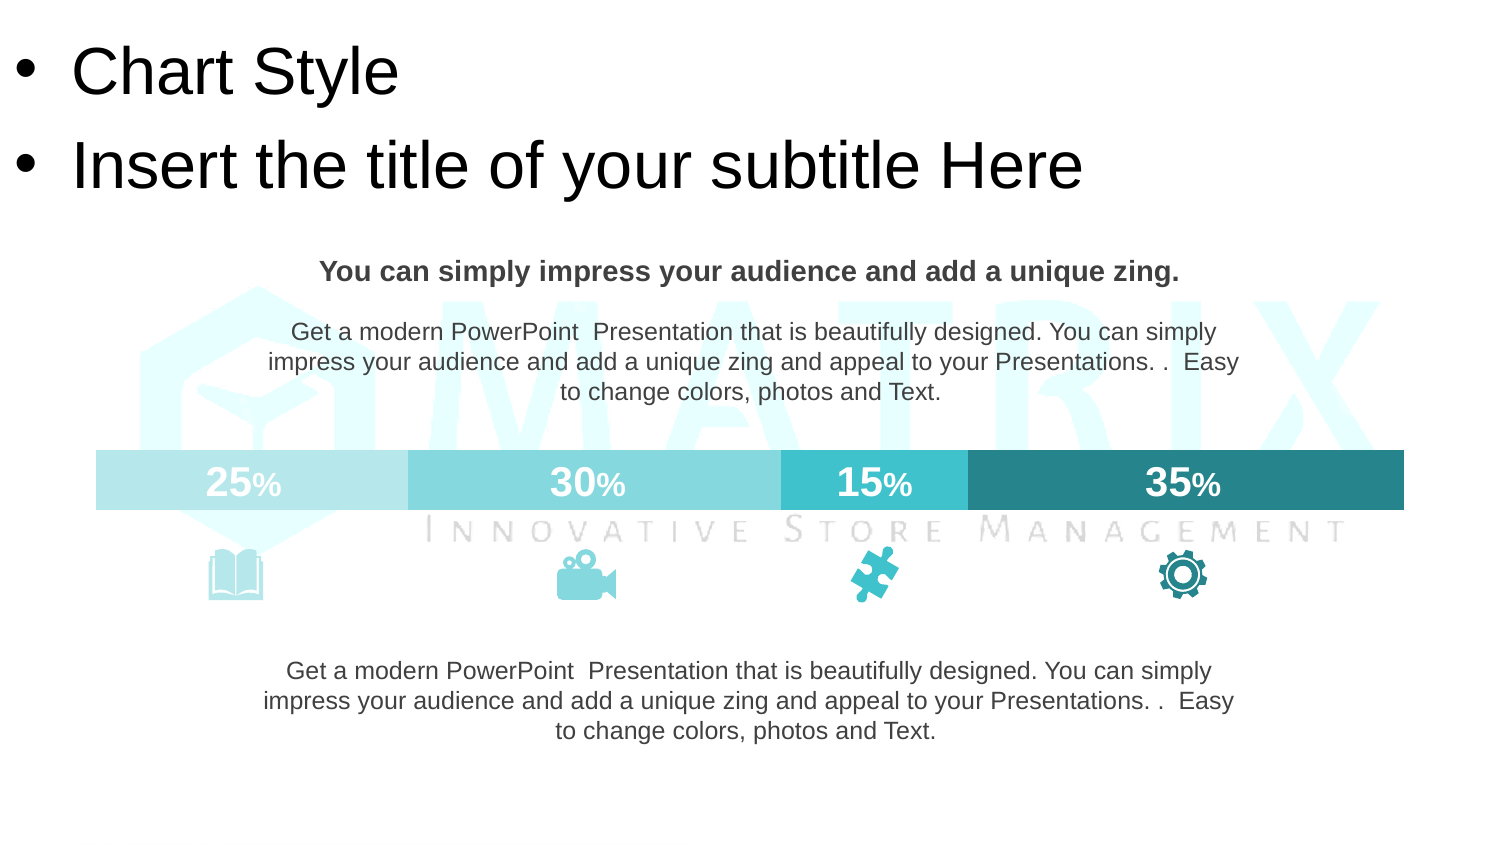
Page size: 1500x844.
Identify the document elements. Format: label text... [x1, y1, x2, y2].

text_box [848, 549, 902, 605]
text_box Get a modern PowerPoint Presentation that is beautifully designed. You can simply impress your audience and add a unique zing and appeal to your Presentations. . Easy to change colors, photos and Text. [235, 647, 1265, 752]
text_box [1156, 549, 1210, 602]
text_box Get a modern PowerPoint Presentation that is beautifully designed. You can simply impress your audience and add a unique zing and appeal to your Presentations. . Easy to change colors, photos and Text. [240, 308, 1269, 413]
text_box [206, 549, 266, 603]
chart [64, 419, 1436, 541]
text_box You can simply impress your audience and add a unique zing. [292, 245, 1208, 295]
list Chart Style [0, 20, 1500, 114]
text_box [554, 549, 618, 602]
list Insert the title of your subtitle Here [0, 114, 1500, 162]
